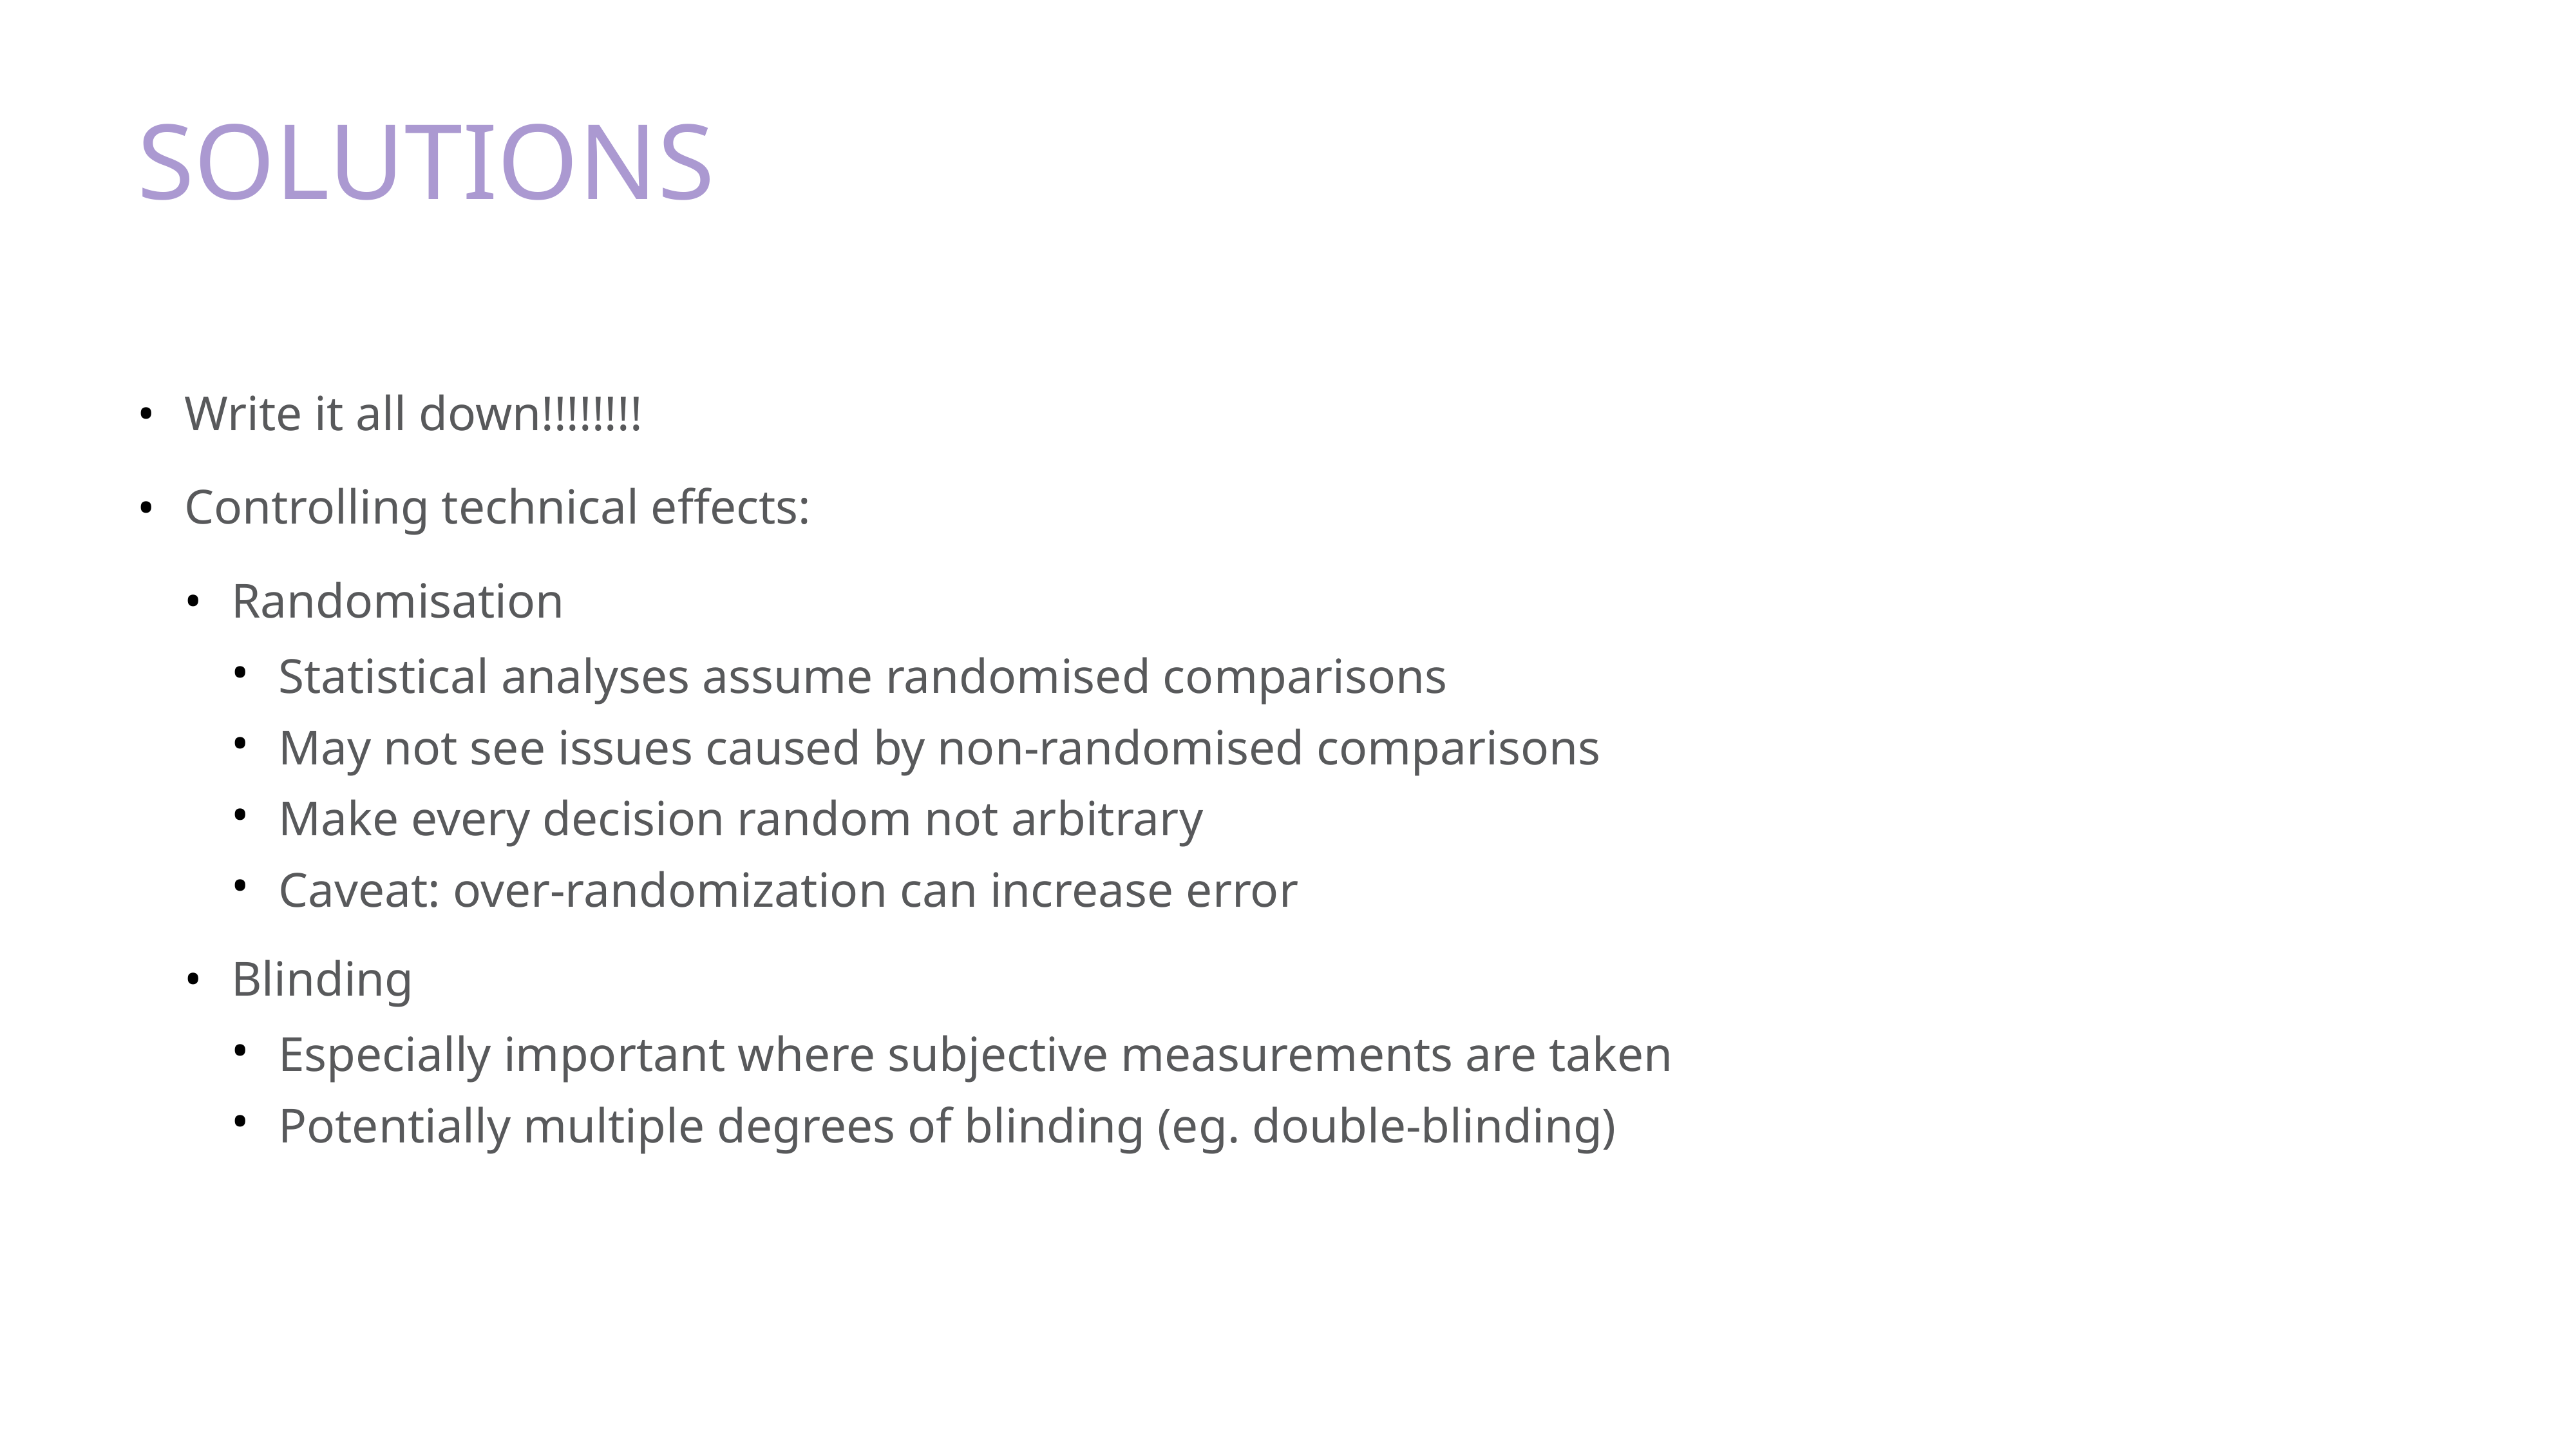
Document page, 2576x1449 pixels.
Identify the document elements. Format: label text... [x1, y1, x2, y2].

title Solutions [131, 114, 2454, 266]
list Write it all down!!!!!!!! Controlling technical effects: Randomisation Statistical analyses assume randomised comparisons May not see issues caused by non-randomised comparisons Make every decision random not arbitrary Caveat: over-randomization can increase error Blinding Especially important where subjective measurements are taken Potentially multiple degrees of blinding (eg. double-blinding) [131, 384, 2454, 1262]
